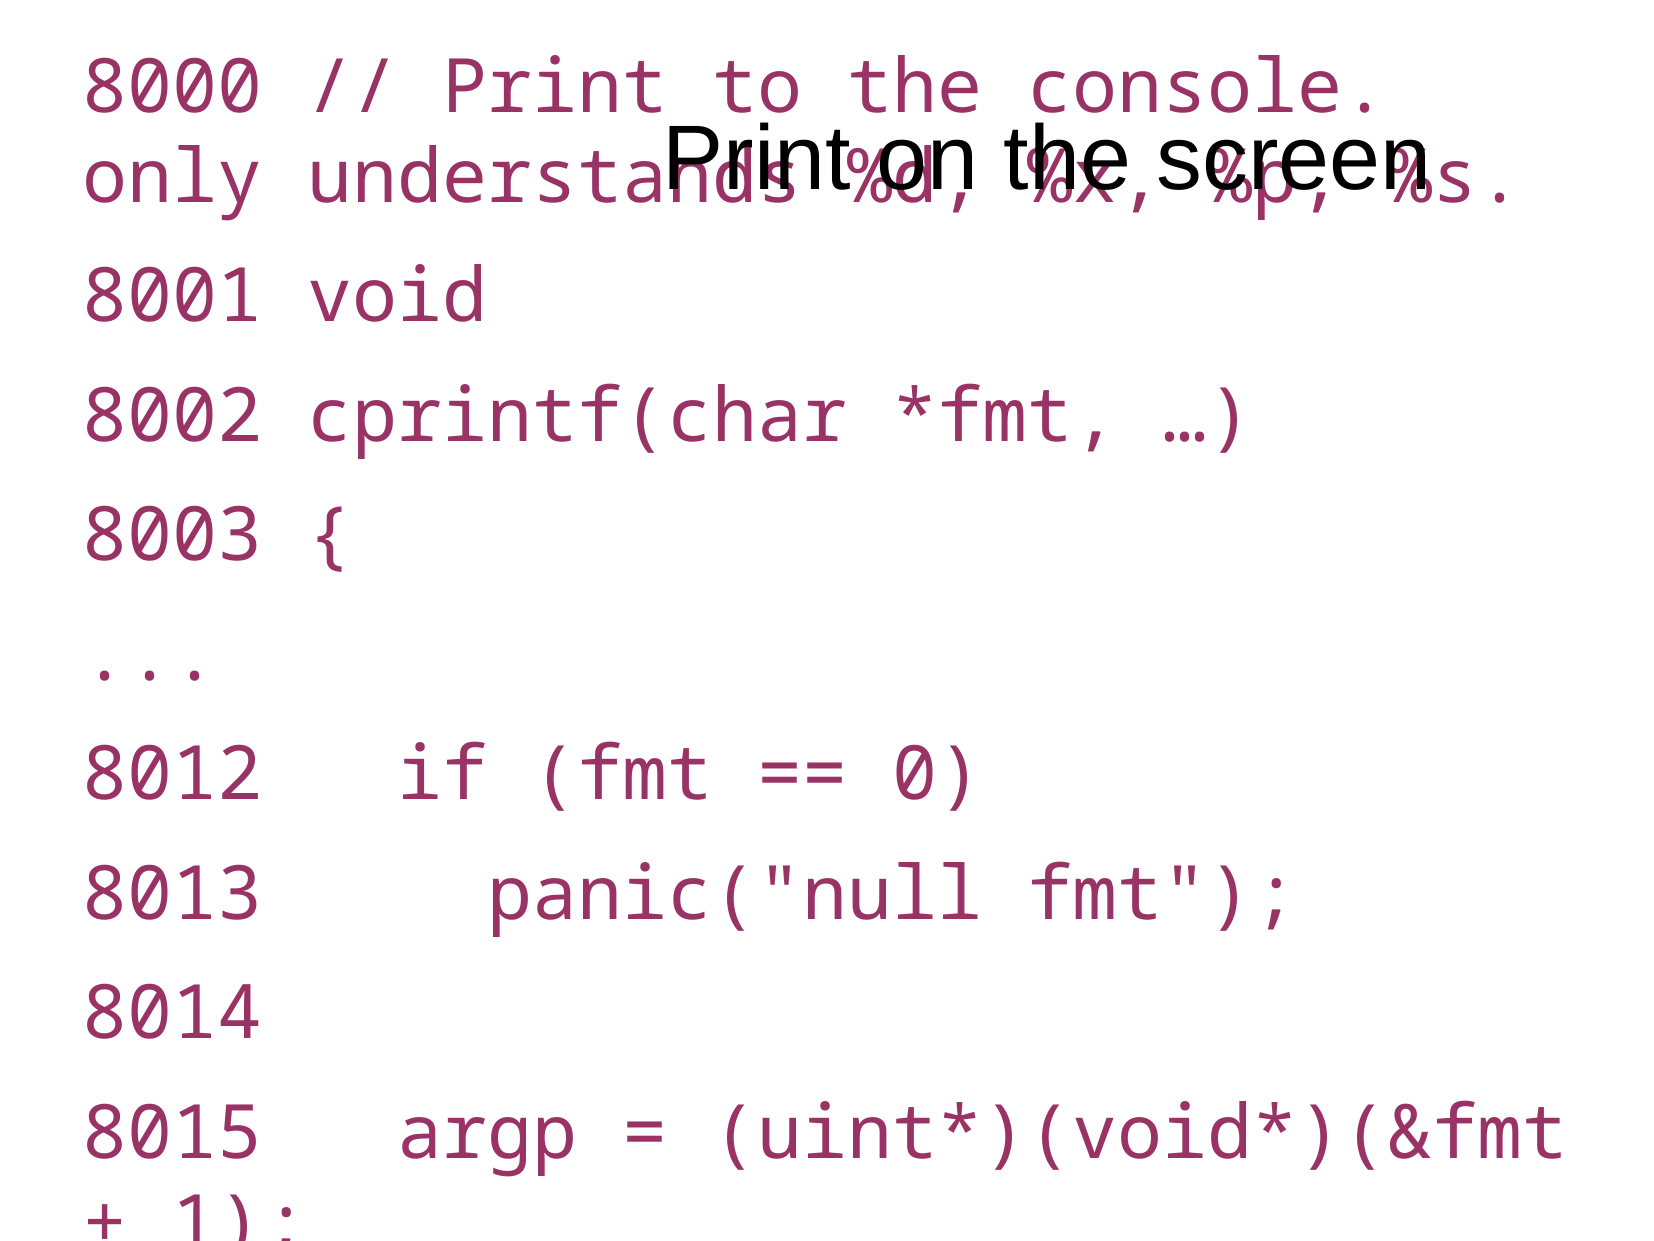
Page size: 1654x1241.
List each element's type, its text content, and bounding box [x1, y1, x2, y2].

list 8000 // Print to the console. only understands %d, %x, %p, %s. 8001 void 8002 cprintf(char *fmt, …) 8003 { ... 8012 if (fmt == 0) 8013 panic("null fmt"); 8014 8015 argp = (uint*)(void*)(&fmt + 1); 8016 for(i = 0; (c = fmt[i] & 0xff) != 0; i++){ 8017 if(c != ’%’){ 8018 consputc(c); 8019 continue; 8020 } 8021 c = fmt[++i] & 0xff; 8022 if(c == 0) 8023 break; 8024 switch(c){ ... 8032 case ’s’: 8033 if((s = (char*)*argp++) == 0) 8034 s = "(null)"; 8035 for(; *s; s++) 8036 consputc(*s); 8037 break; ... 8047 } [82, 37, 1571, 1200]
title Print on the screen [525, 49, 1571, 257]
